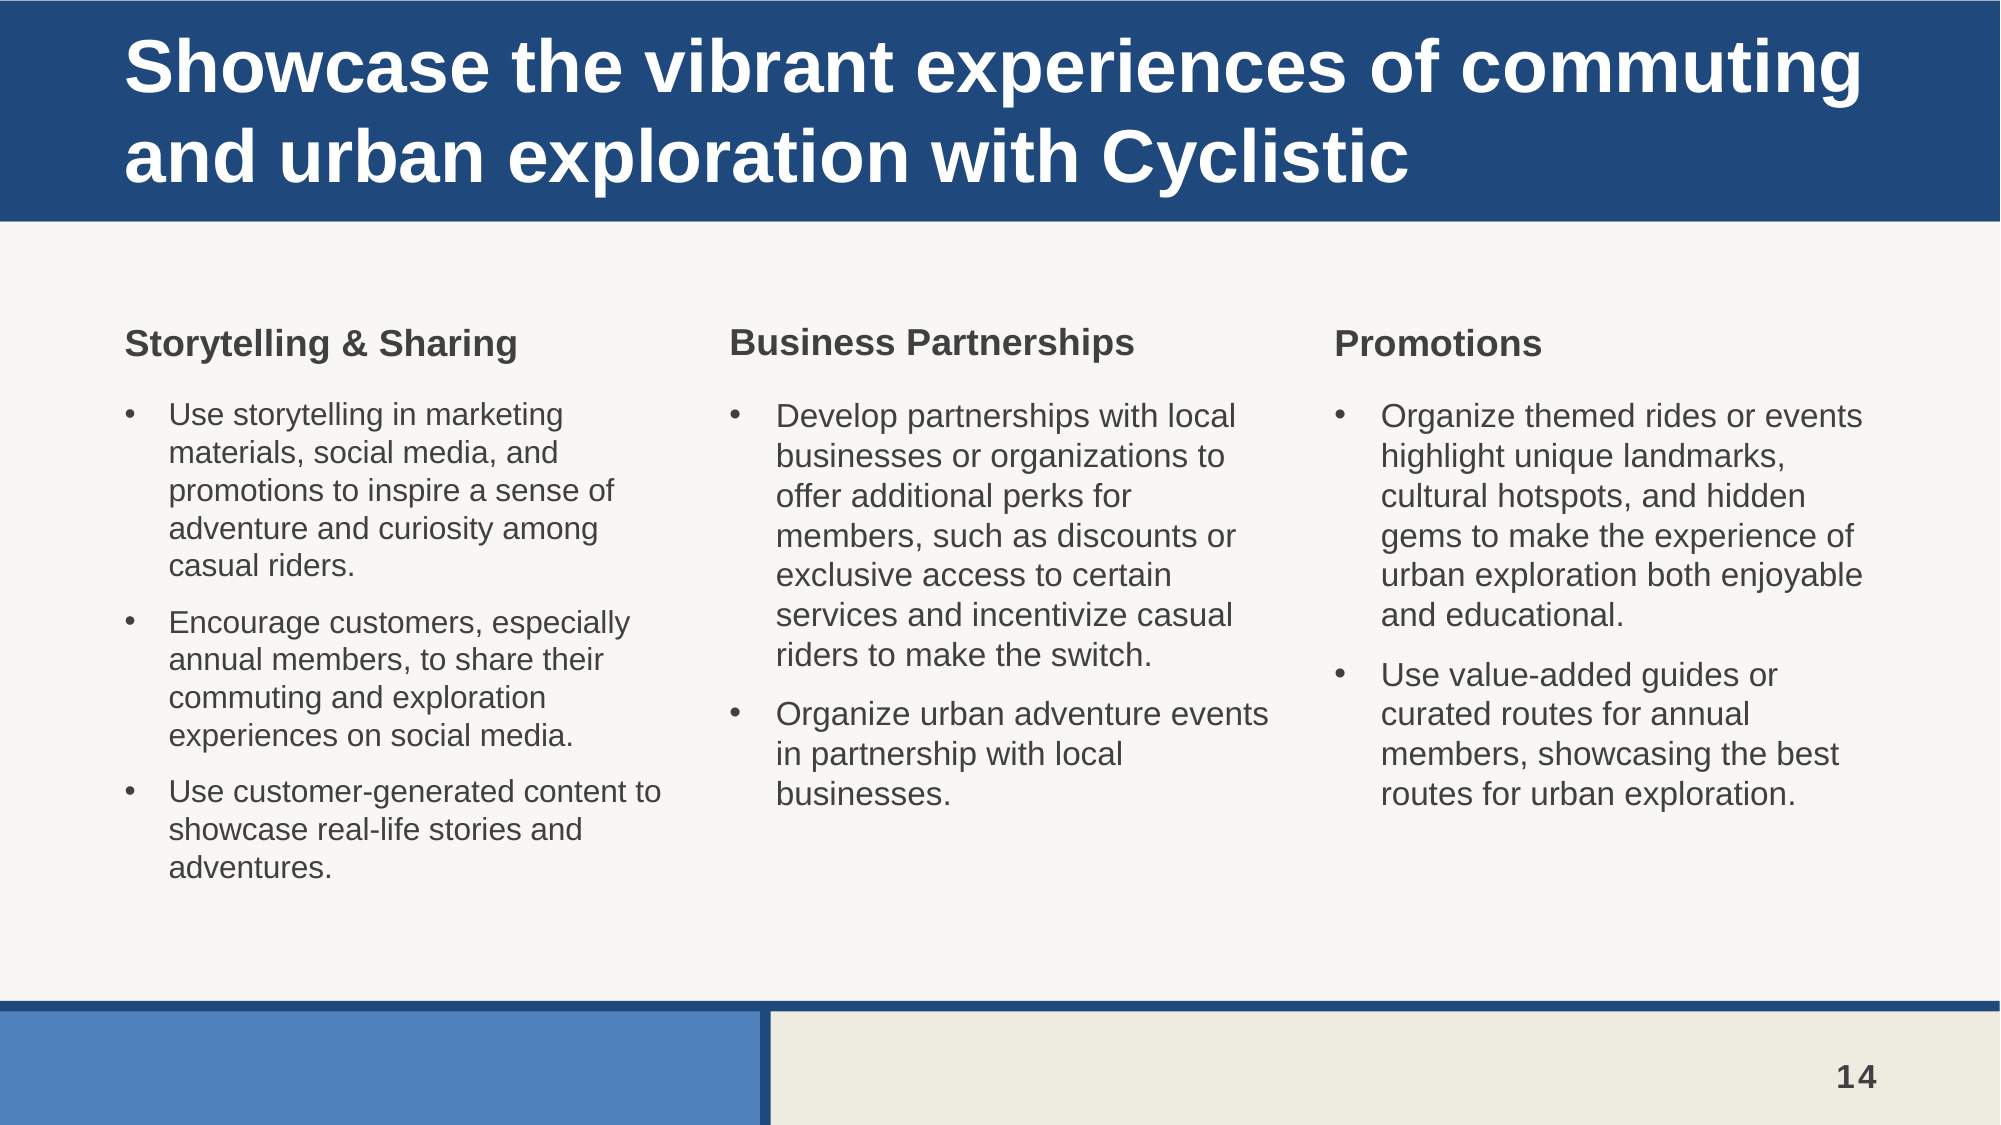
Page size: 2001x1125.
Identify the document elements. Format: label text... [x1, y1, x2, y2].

list Use storytelling in marketing materials, social media, and promotions to inspire a sense of adventure and curiosity among casual riders. Encourage customers, especially annual members, to share their commuting and exploration experiences on social media. Use customer-generated content to showcase real-life stories and adventures. [106, 378, 684, 901]
list Develop partnerships with local businesses or organizations to offer additional perks for members, such as discounts or exclusive access to certain services and incentivize casual riders to make the switch. Organize urban adventure events in partnership with local businesses. [711, 376, 1289, 901]
list Promotions [1316, 300, 1894, 378]
title Showcase the vibrant experiences of commuting and urban exploration with Cyclistic [106, 29, 1895, 184]
list Organize themed rides or events highlight unique landmarks, cultural hotspots, and hidden gems to make the experience of urban exploration both enjoyable and educational. Use value-added guides or curated routes for annual members, showcasing the best routes for urban exploration. [1316, 378, 1894, 901]
slide_number 14 [1733, 1035, 1895, 1110]
list Storytelling & Sharing [106, 300, 684, 378]
list Business Partnerships [711, 299, 1289, 376]
